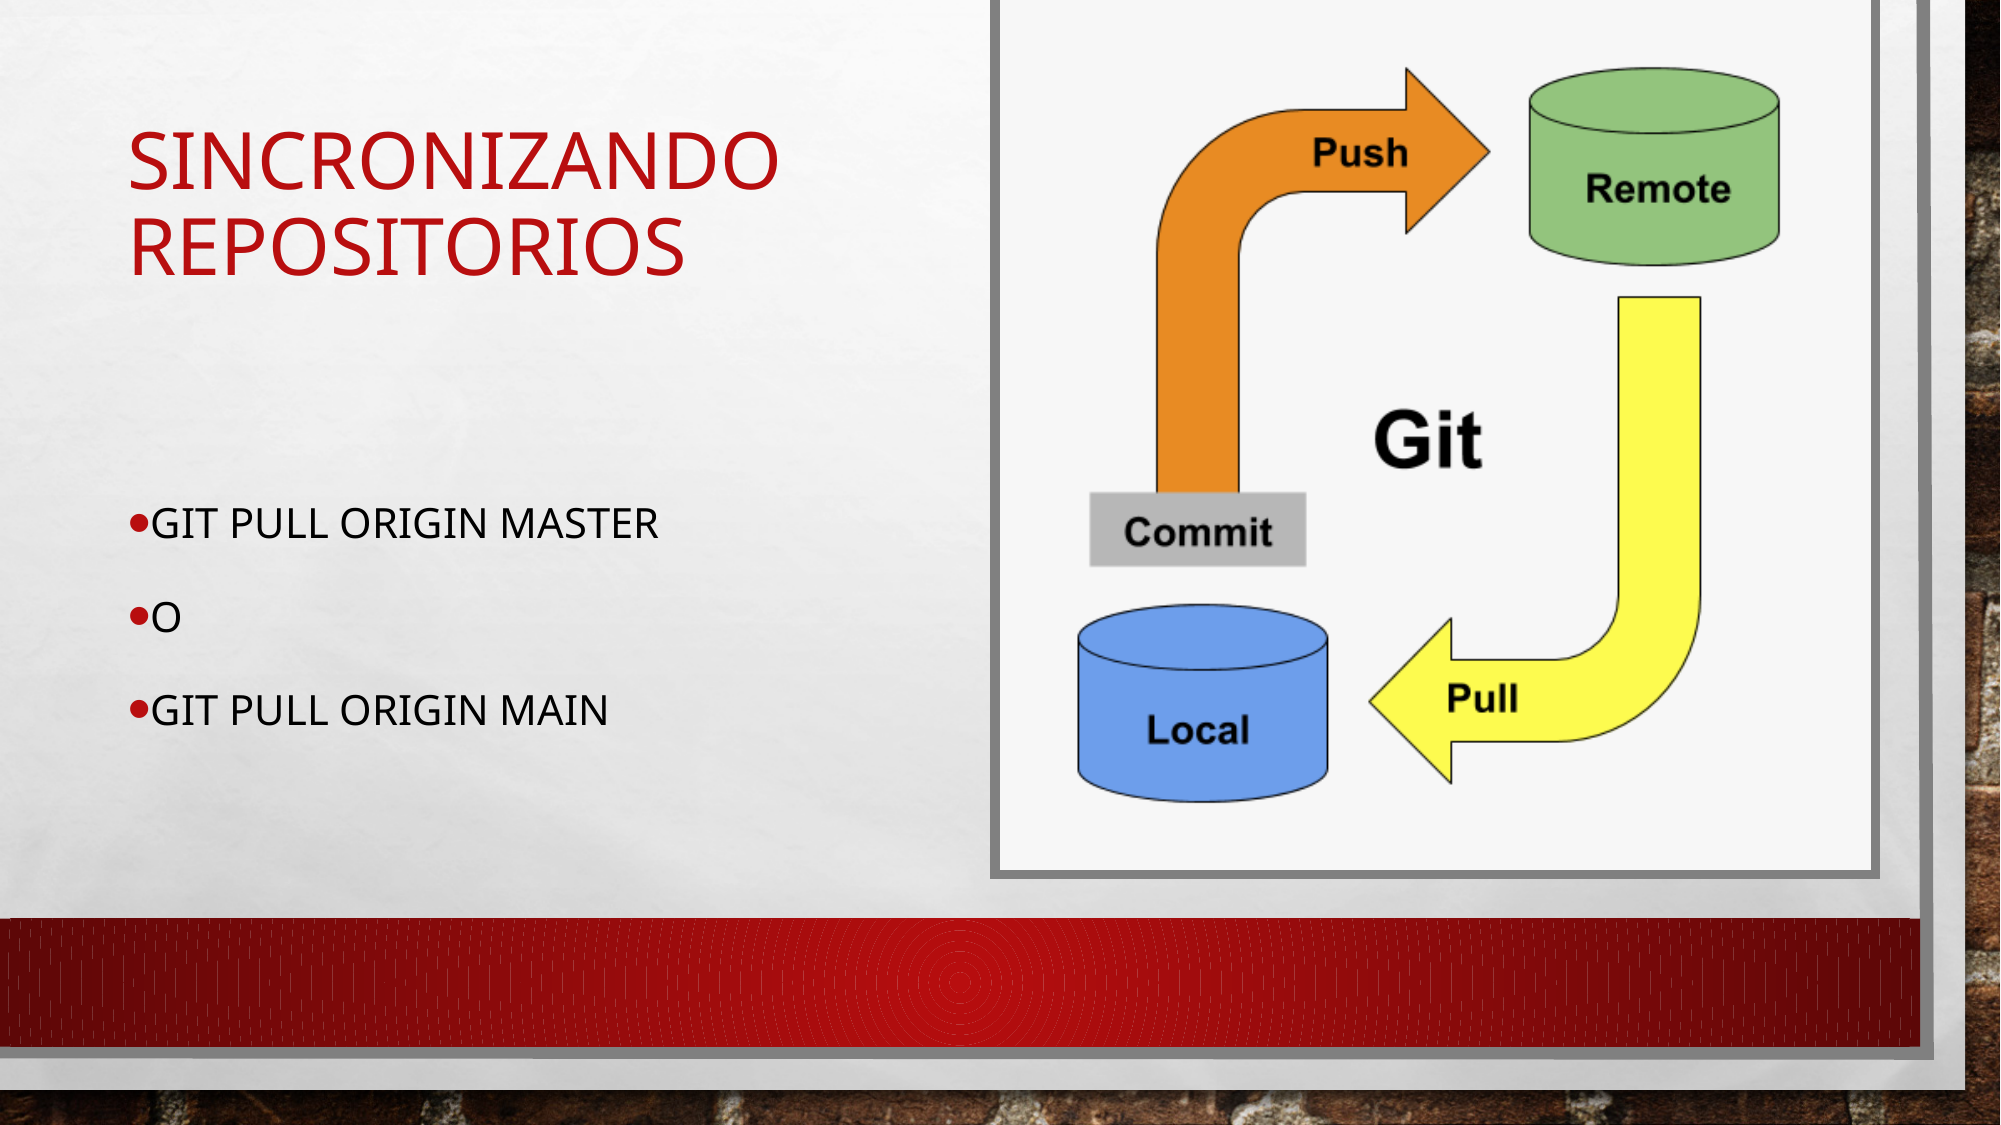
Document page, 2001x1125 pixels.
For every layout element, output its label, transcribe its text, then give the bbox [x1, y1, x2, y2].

picture [0, 0, 2000, 1125]
text_box git pull origin master o git pull origin main [112, 340, 925, 881]
title Sincronizando repositorios [112, 112, 925, 302]
picture [999, 0, 1872, 870]
